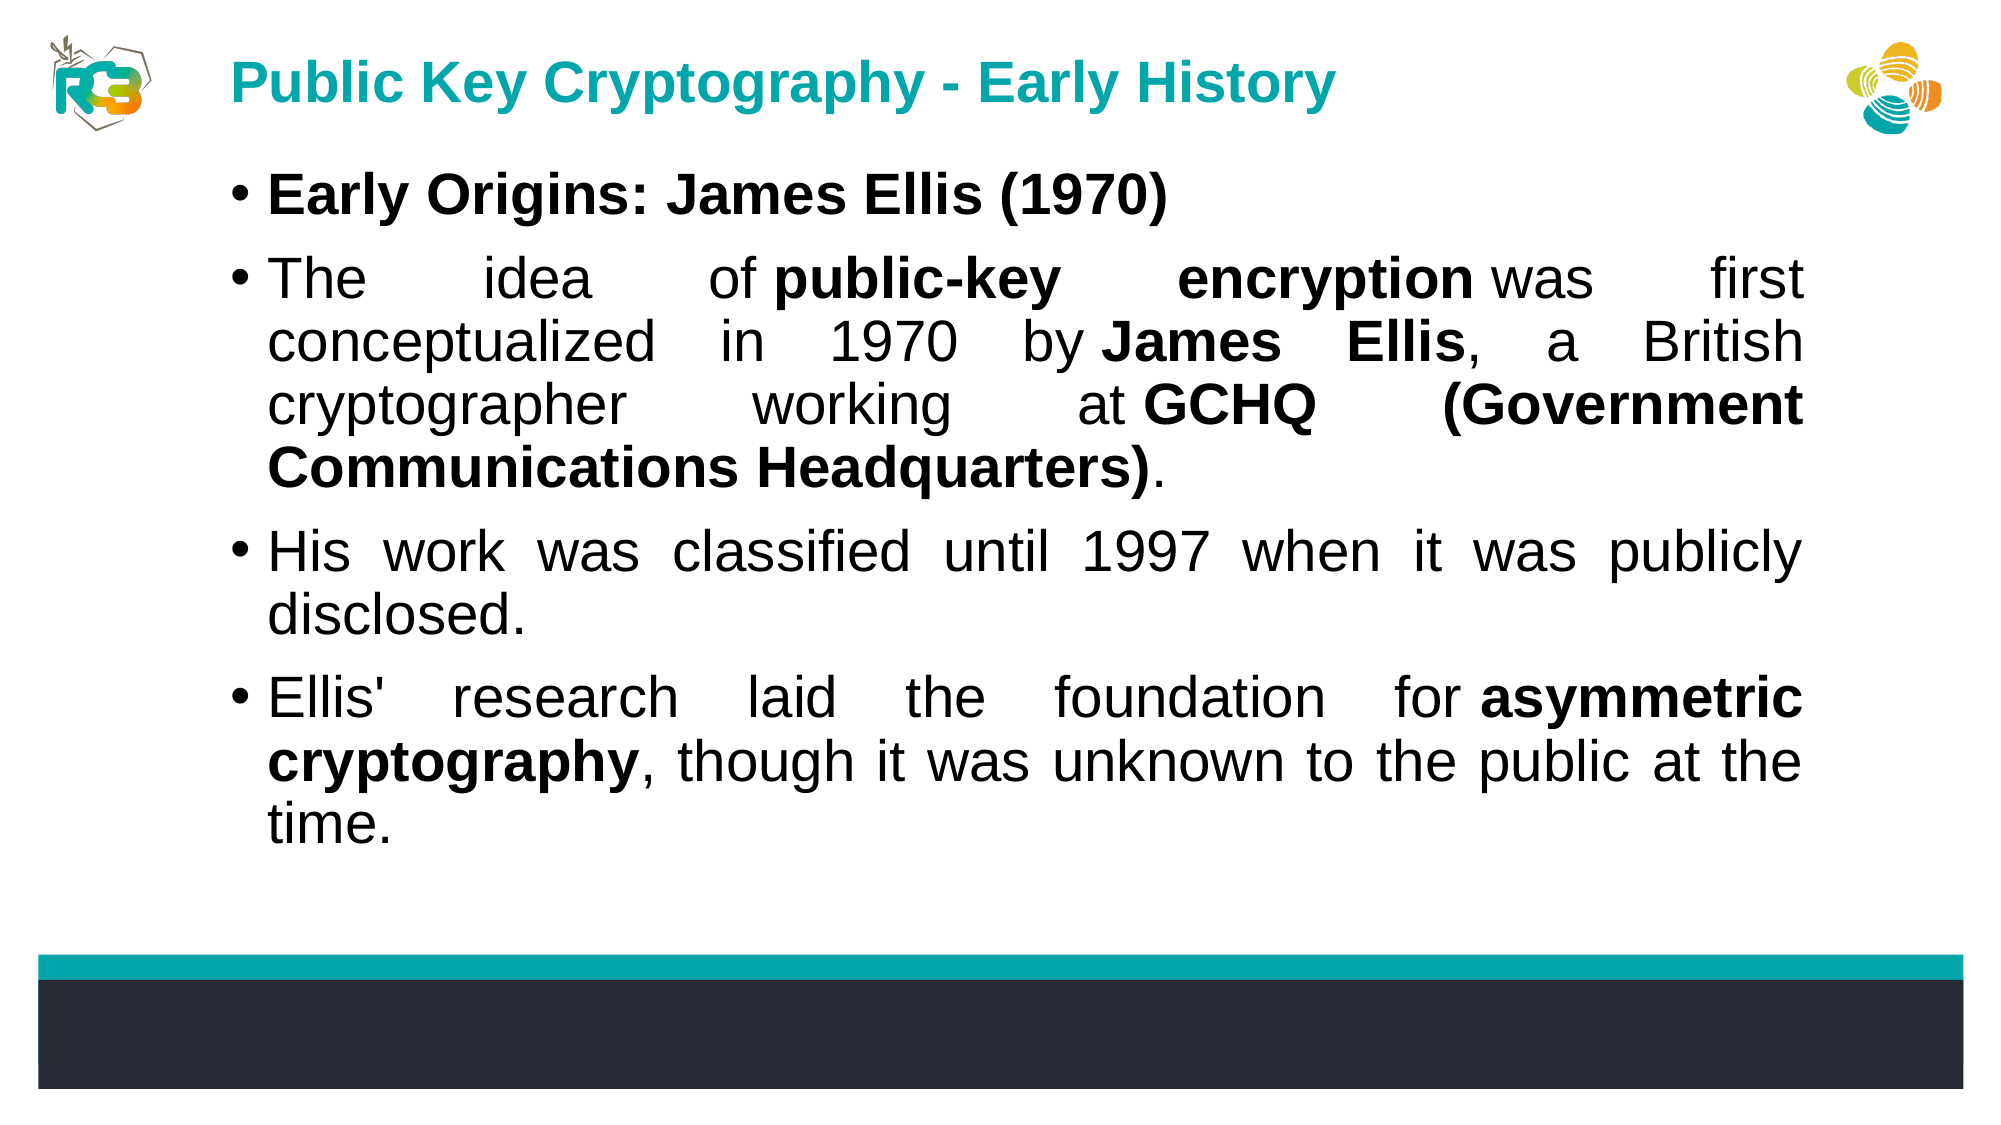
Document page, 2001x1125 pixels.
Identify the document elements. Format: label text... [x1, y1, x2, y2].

list Public Key Cryptography - Early History [215, 44, 1820, 137]
picture [50, 32, 152, 134]
list Early Origins: James Ellis (1970) The idea of public-key encryption was first conceptualized in 1970 by James Ellis, a British cryptographer working at GCHQ (Government Communications Headquarters). His work was classified until 1997 when it was publicly disclosed. Ellis' research laid the foundation for asymmetric cryptography, though it was unknown to the public at the time. [215, 157, 1820, 930]
